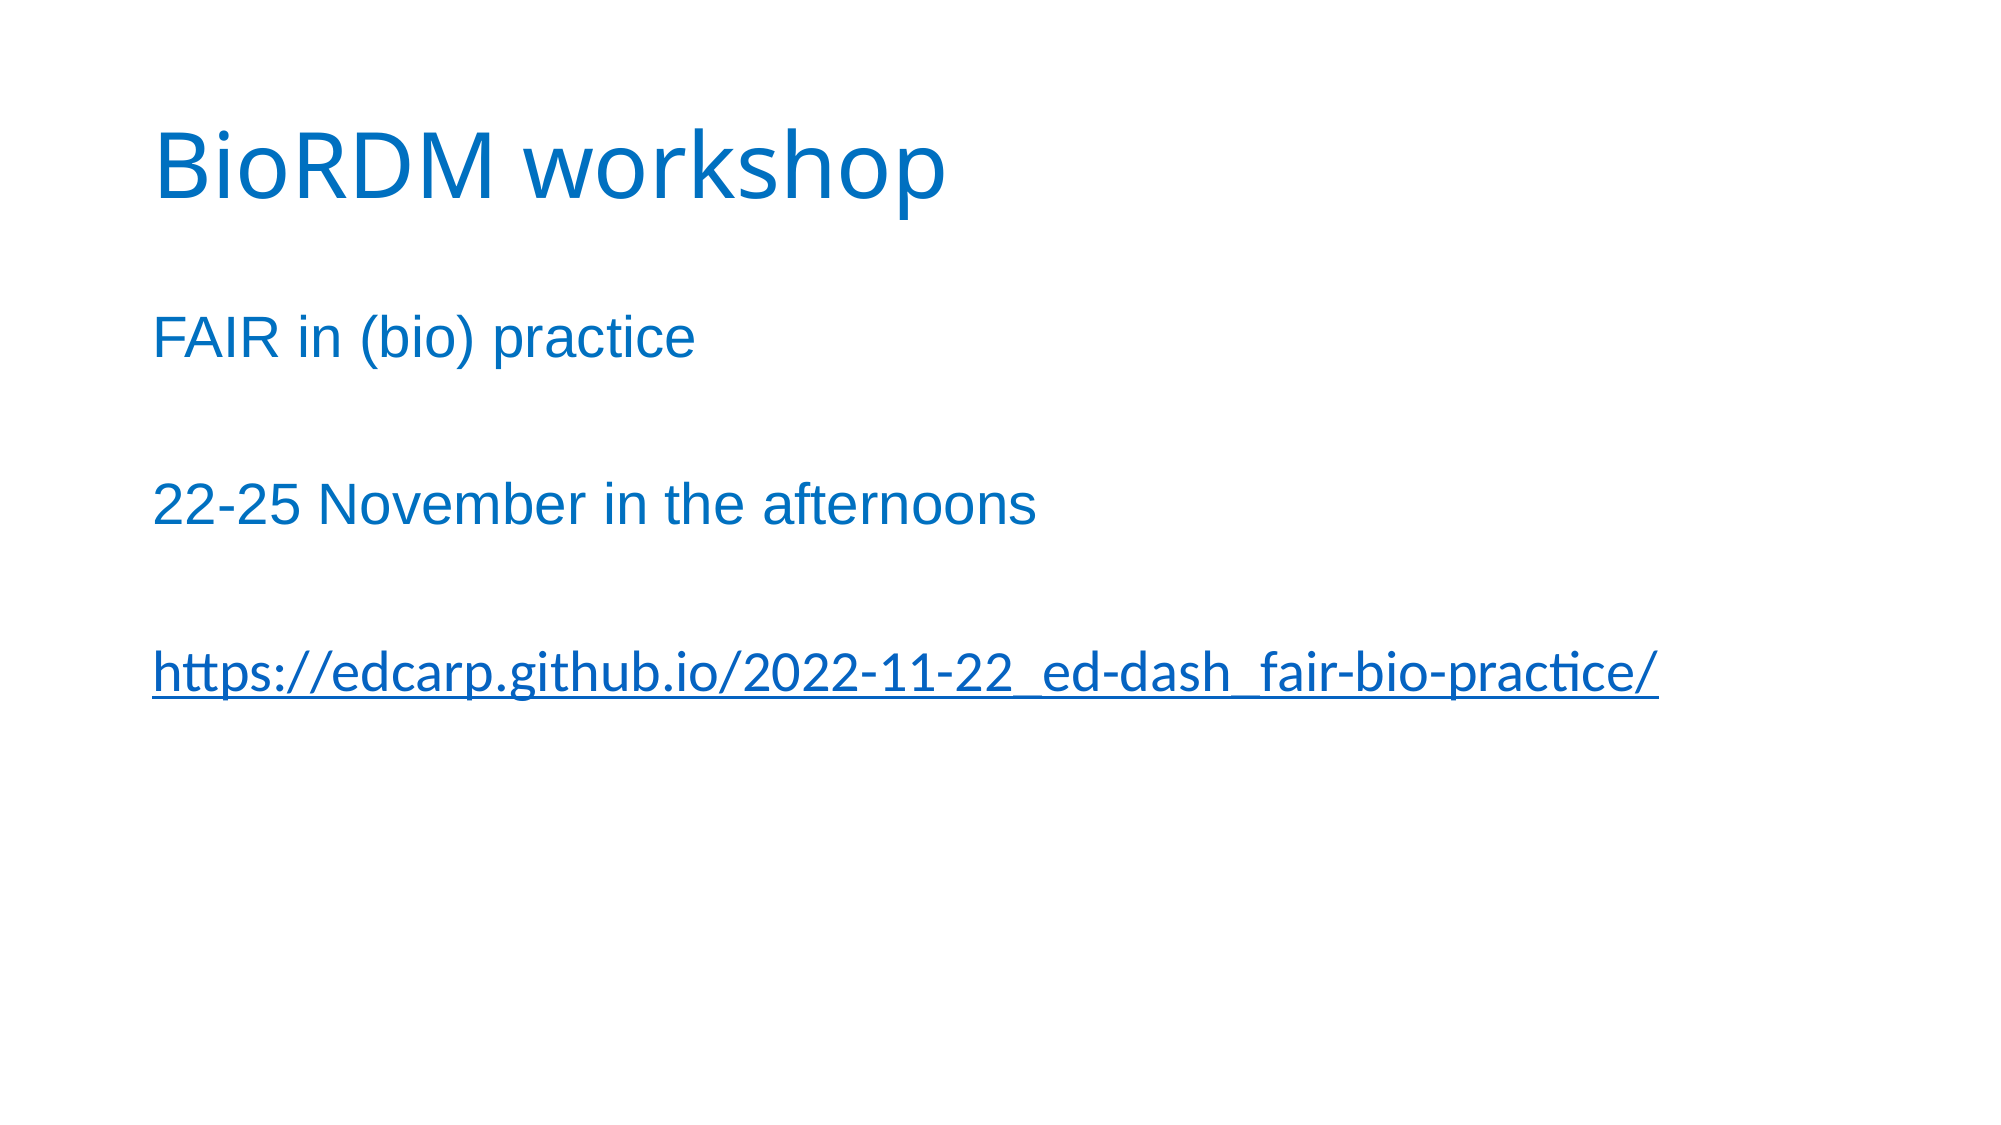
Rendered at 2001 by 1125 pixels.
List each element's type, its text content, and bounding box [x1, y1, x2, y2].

list FAIR in (bio) practice 22-25 November in the afternoons https://edcarp.github.io/2022-11-22_ed-dash_fair-bio-practice/ [137, 299, 1863, 1014]
title BioRDM workshop [137, 59, 1863, 278]
